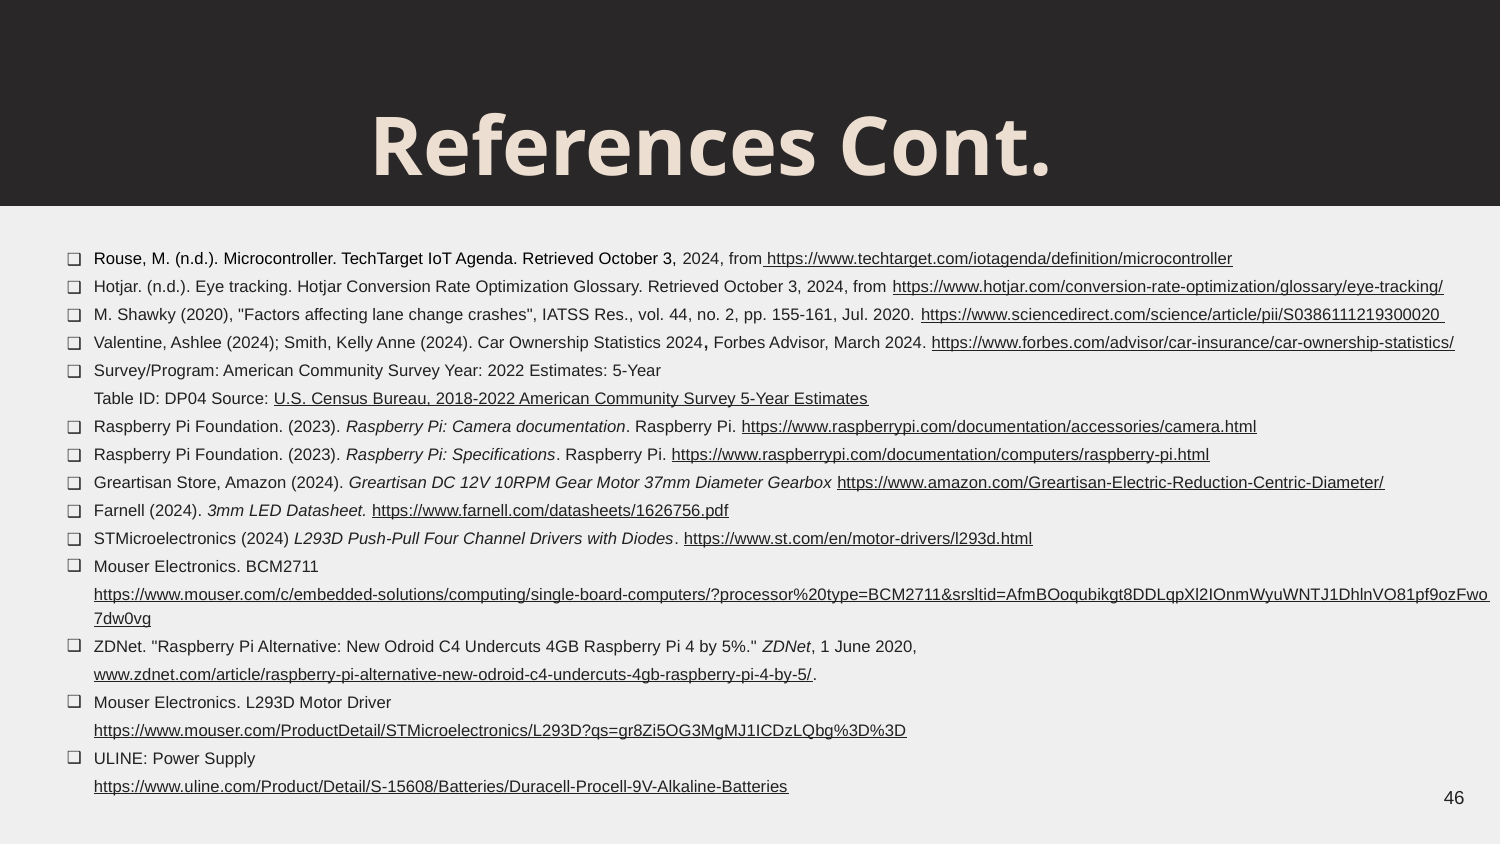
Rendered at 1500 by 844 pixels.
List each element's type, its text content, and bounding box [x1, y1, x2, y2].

text_box Rouse, M. (n.d.). Microcontroller. TechTarget IoT Agenda. Retrieved October 3, 2024, from https://www.techtarget.com/iotagenda/definition/microcontroller Hotjar. (n.d.). Eye tracking. Hotjar Conversion Rate Optimization Glossary. Retrieved October 3, 2024, from https://www.hotjar.com/conversion-rate-optimization/glossary/eye-tracking/ M. Shawky (2020), "Factors affecting lane change crashes", IATSS Res., vol. 44, no. 2, pp. 155-161, Jul. 2020. https://www.sciencedirect.com/science/article/pii/S0386111219300020 Valentine, Ashlee (2024); Smith, Kelly Anne (2024). Car Ownership Statistics 2024, Forbes Advisor, March 2024. https://www.forbes.com/advisor/car-insurance/car-ownership-statistics/ Survey/Program: American Community Survey Year: 2022 Estimates: 5-Year Table ID: DP04 Source: U.S. Census Bureau, 2018-2022 American Community Survey 5-Year Estimates Raspberry Pi Foundation. (2023). Raspberry Pi: Camera documentation. Raspberry Pi. https://www.raspberrypi.com/documentation/accessories/camera.html Raspberry Pi Foundation. (2023). Raspberry Pi: Specifications. Raspberry Pi. https://www.raspberrypi.com/documentation/computers/raspberry-pi.html Greartisan Store, Amazon (2024). Greartisan DC 12V 10RPM Gear Motor 37mm Diameter Gearbox https://www.amazon.com/Greartisan-Electric-Reduction-Centric-Diameter/ Farnell (2024). 3mm LED Datasheet. https://www.farnell.com/datasheets/1626756.pdf STMicroelectronics (2024) L293D Push-Pull Four Channel Drivers with Diodes. https://www.st.com/en/motor-drivers/l293d.html Mouser Electronics. BCM2711 https://www.mouser.com/c/embedded-solutions/computing/single-board-computers/?processor%20type=BCM2711&srsltid=AfmBOoqubikgt8DDLqpXl2IOnmWyuWNTJ1DhlnVO81pf9ozFwo7dw0vg ZDNet. "Raspberry Pi Alternative: New Odroid C4 Undercuts 4GB Raspberry Pi 4 by 5%." ZDNet, 1 June 2020, www.zdnet.com/article/raspberry-pi-alternative-new-odroid-c4-undercuts-4gb-raspberry-pi-4-by-5/. Mouser Electronics. L293D Motor Driver https://www.mouser.com/ProductDetail/STMicroelectronics/L293D?qs=gr8Zi5OG3MgMJ1ICDzLQbg%3D%3D ULINE: Power Supply https://www.uline.com/Product/Detail/S-15608/Batteries/Duracell-Procell-9V-Alkaline-Batteries [50, 240, 1492, 771]
text_box [0, 0, 1500, 207]
slide_number ‹#› [1389, 764, 1480, 830]
text_box References Cont. [83, 83, 1339, 192]
